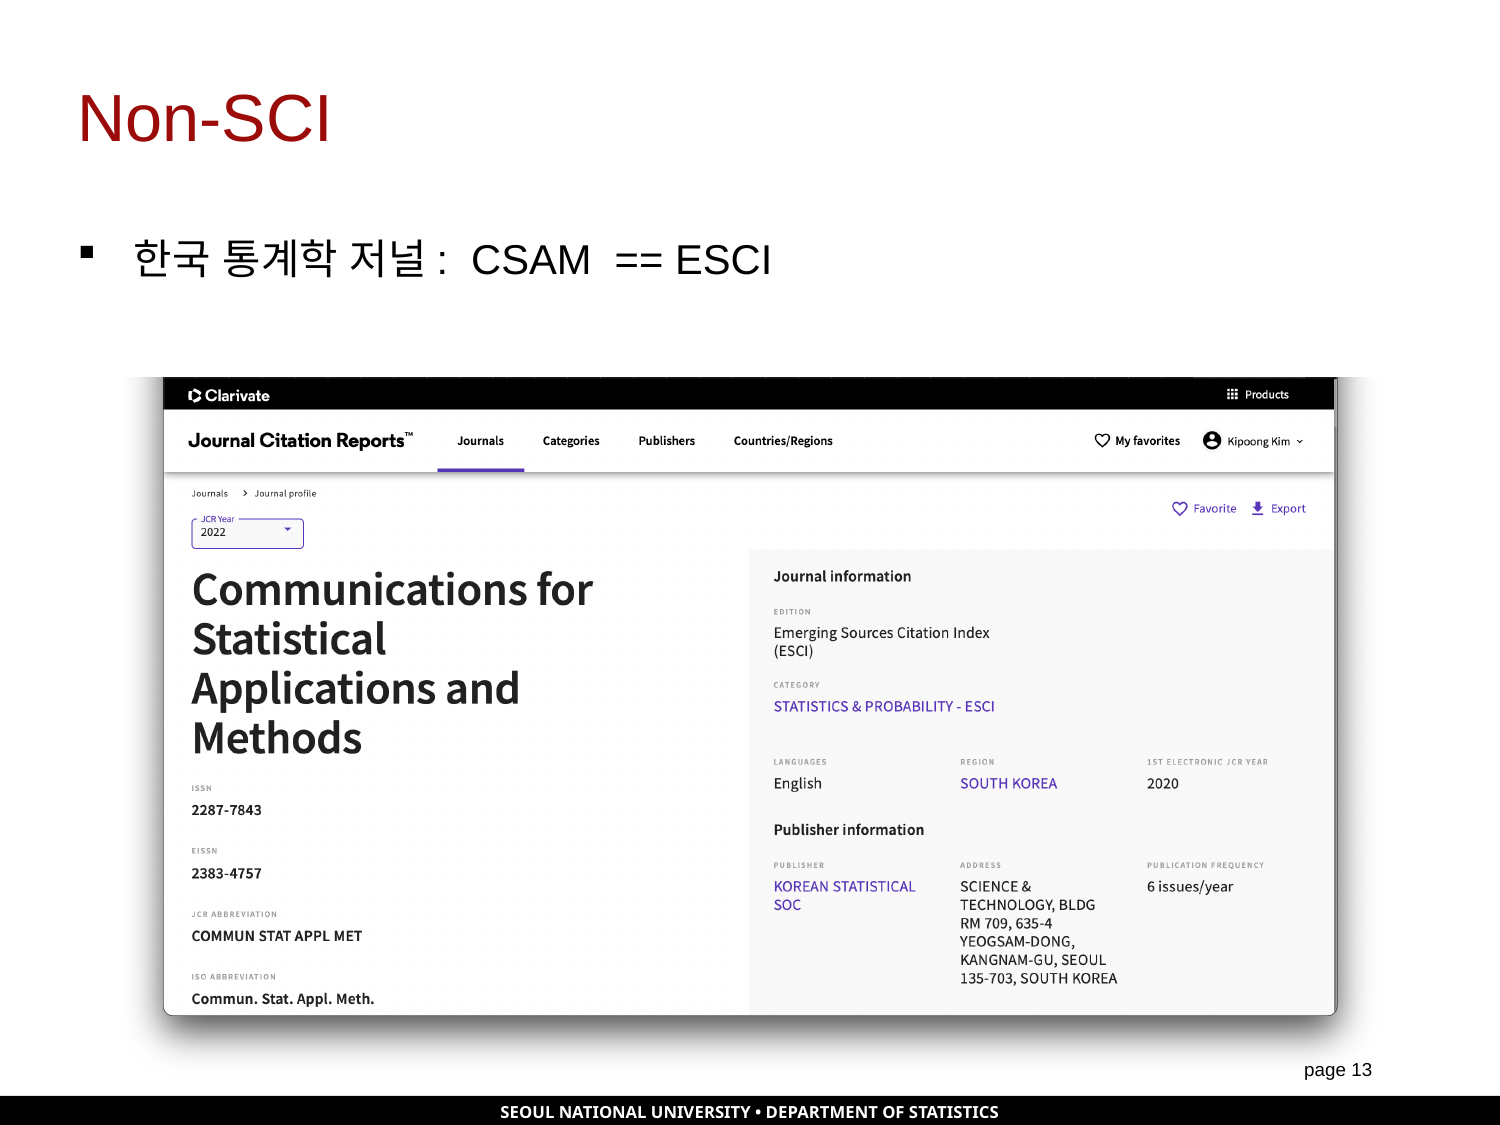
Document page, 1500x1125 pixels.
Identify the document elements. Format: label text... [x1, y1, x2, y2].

list 한국 통계학 저널: CSAM == ESCI [62, 224, 1450, 1000]
title Non-SCI [62, 55, 1450, 175]
picture [112, 377, 1388, 1083]
